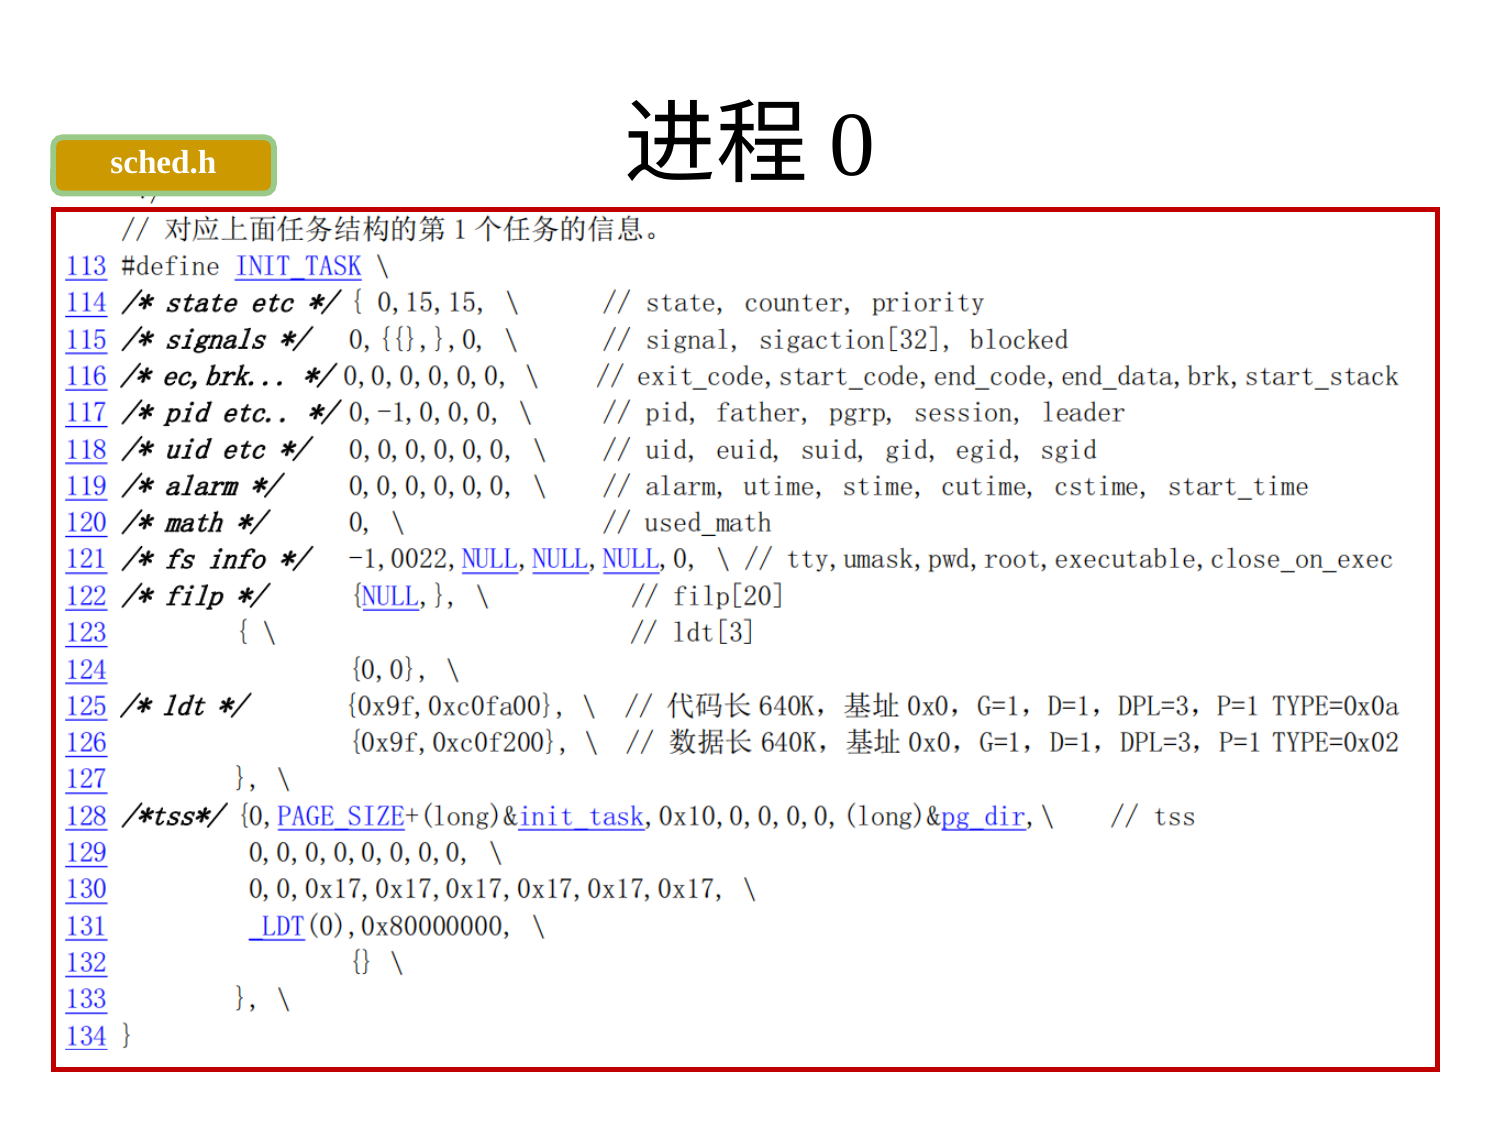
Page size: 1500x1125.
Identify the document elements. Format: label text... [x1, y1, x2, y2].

picture [40, 196, 1407, 1050]
text_box [53, 209, 1438, 1070]
text_box sched.h [53, 137, 274, 194]
title 进程0 [75, 45, 1425, 209]
